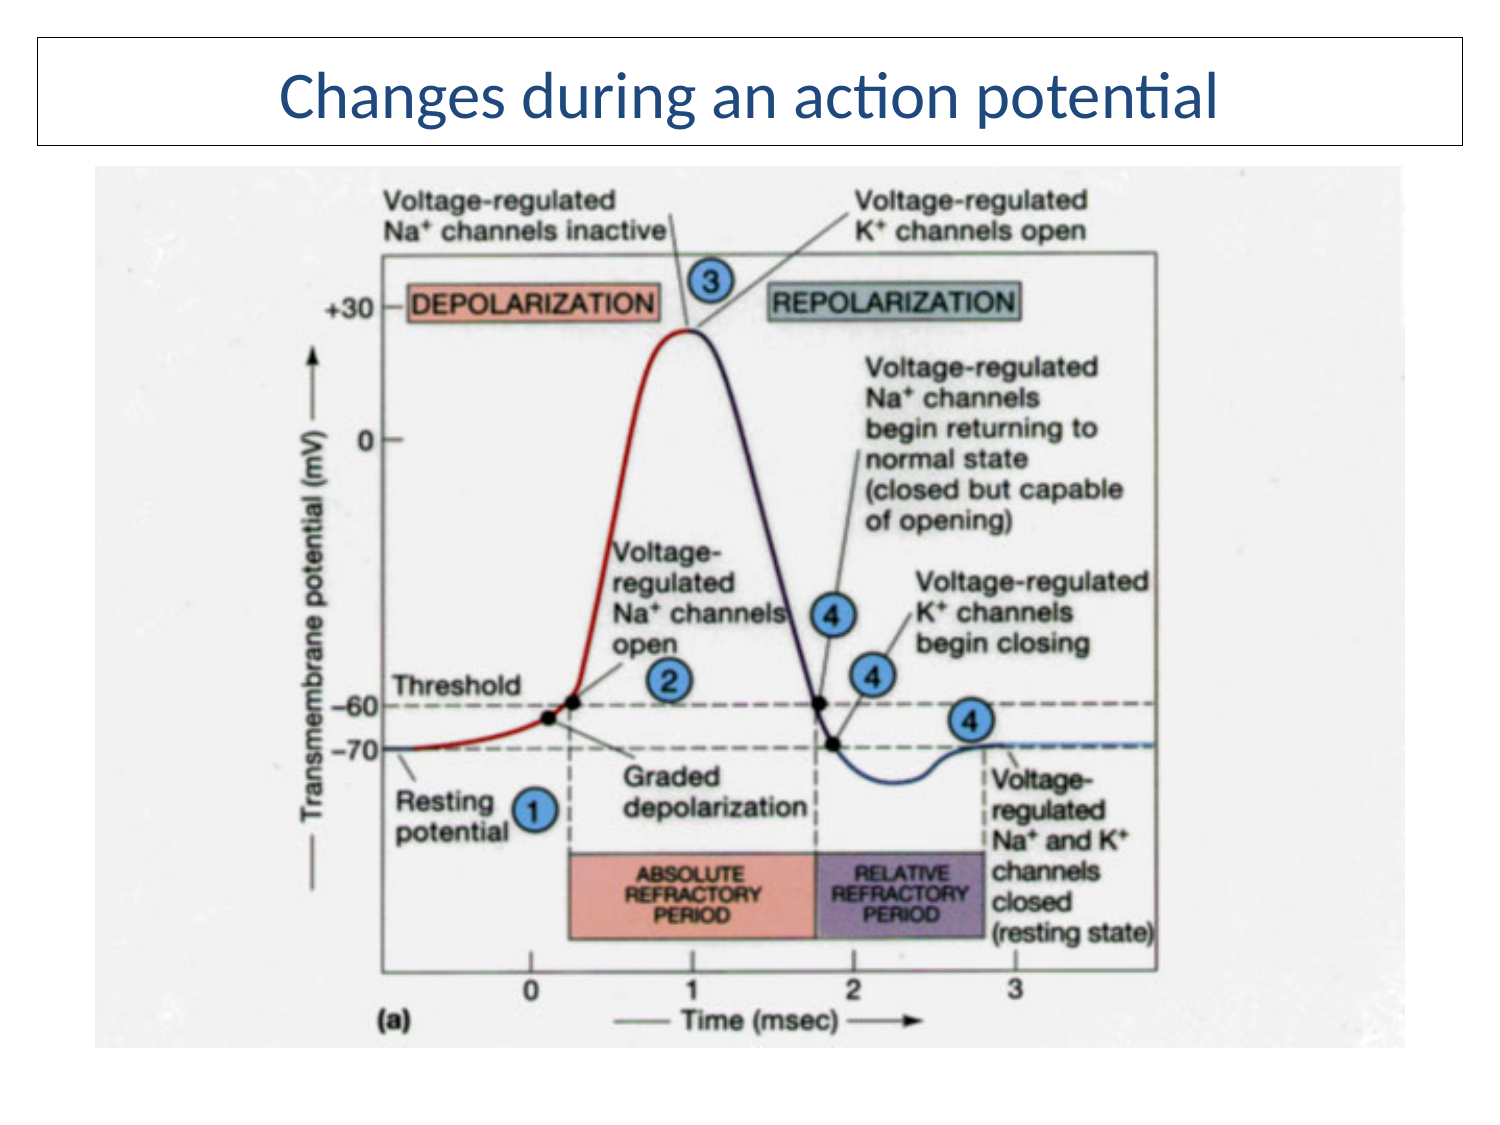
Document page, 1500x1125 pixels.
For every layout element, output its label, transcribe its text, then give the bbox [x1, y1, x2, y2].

picture [95, 166, 1405, 1049]
text_box Changes during an action potential [37, 37, 1463, 146]
